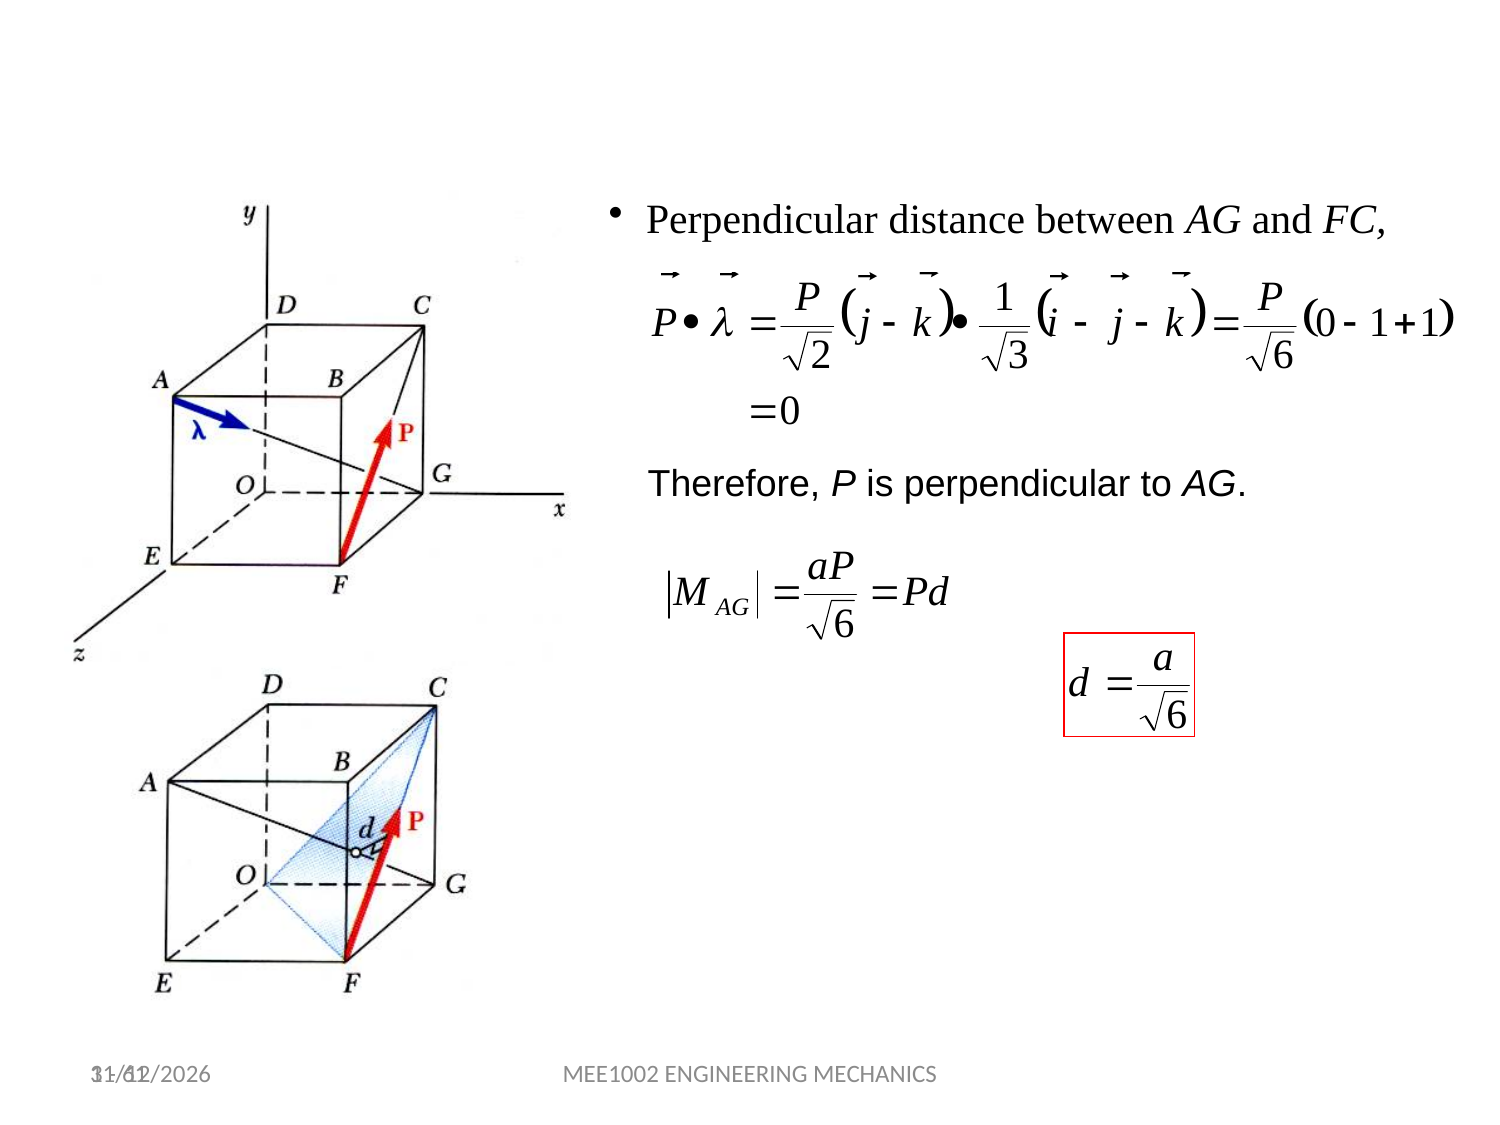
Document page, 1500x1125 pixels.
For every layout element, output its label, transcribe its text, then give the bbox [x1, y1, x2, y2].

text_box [1064, 633, 1194, 736]
footer MEE1002 ENGINEERING MECHANICS [512, 1042, 988, 1103]
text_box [664, 542, 957, 645]
slide_number 16-Jun-22 [75, 1042, 425, 1103]
picture [64, 181, 578, 1004]
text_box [646, 272, 1454, 432]
text_box Perpendicular distance between AG and FC, [593, 184, 1450, 250]
text_box Therefore, P is perpendicular to AG. [633, 452, 1387, 512]
